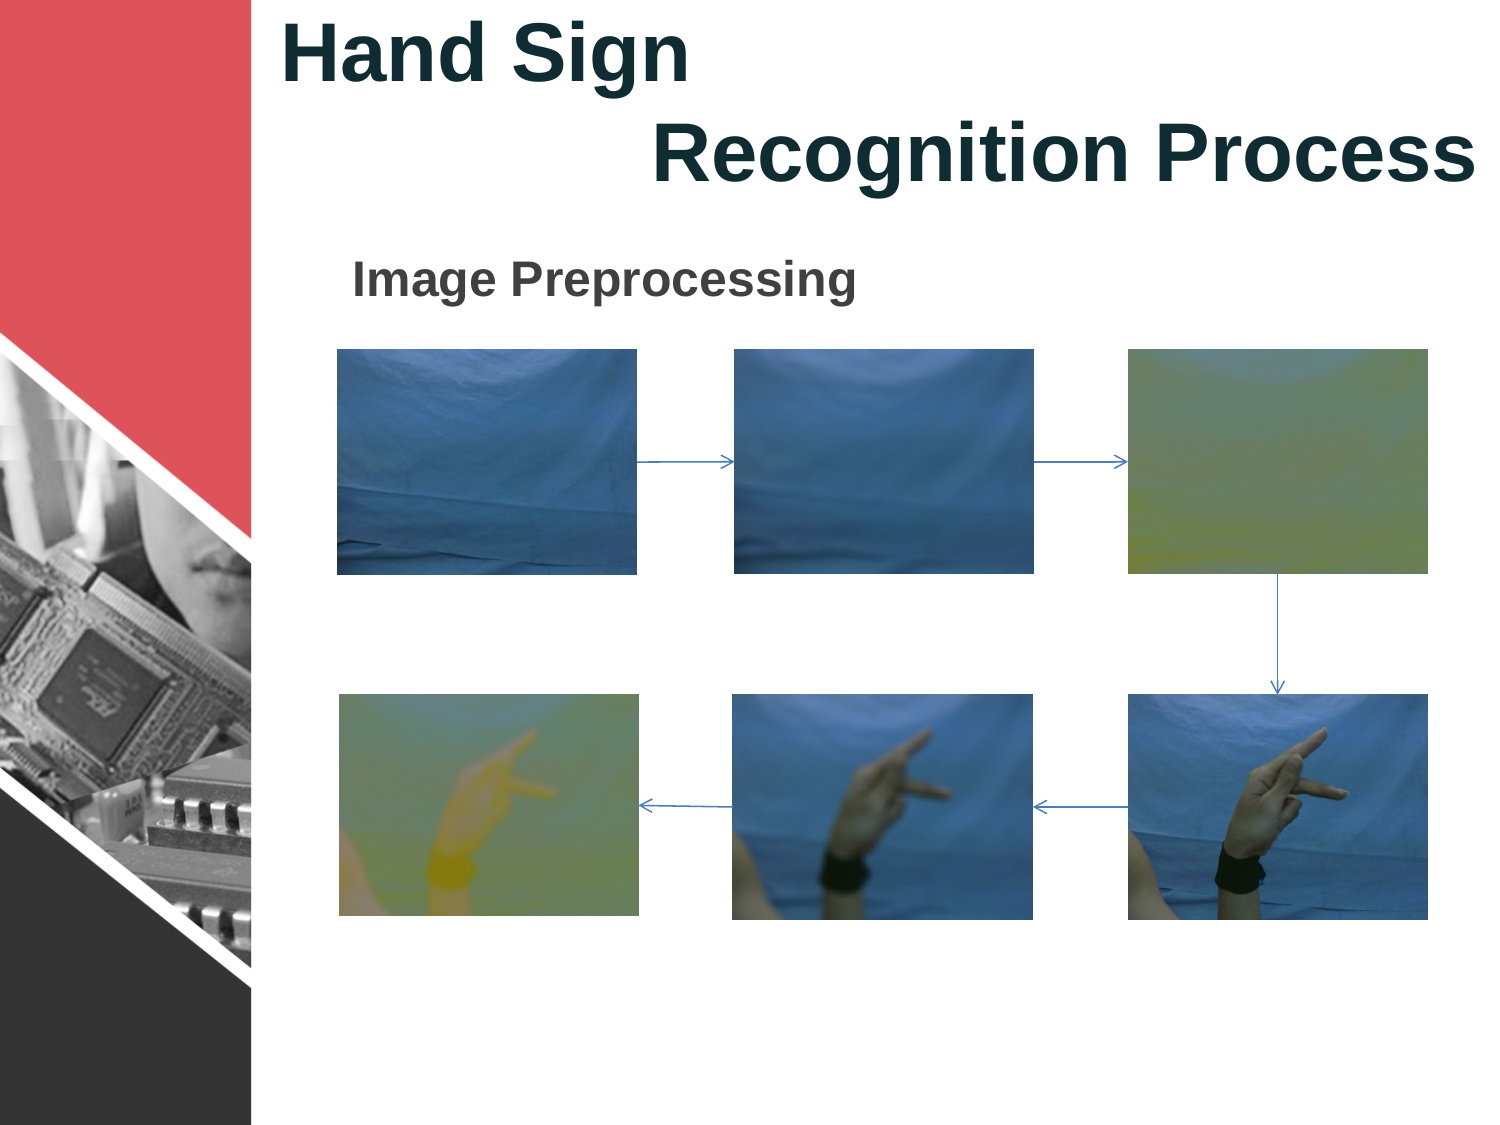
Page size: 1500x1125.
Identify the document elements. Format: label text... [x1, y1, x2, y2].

text_box Image Preprocessing [337, 238, 1415, 314]
title Hand Sign Recognition Process [265, 0, 1500, 197]
picture [0, 0, 1500, 1125]
